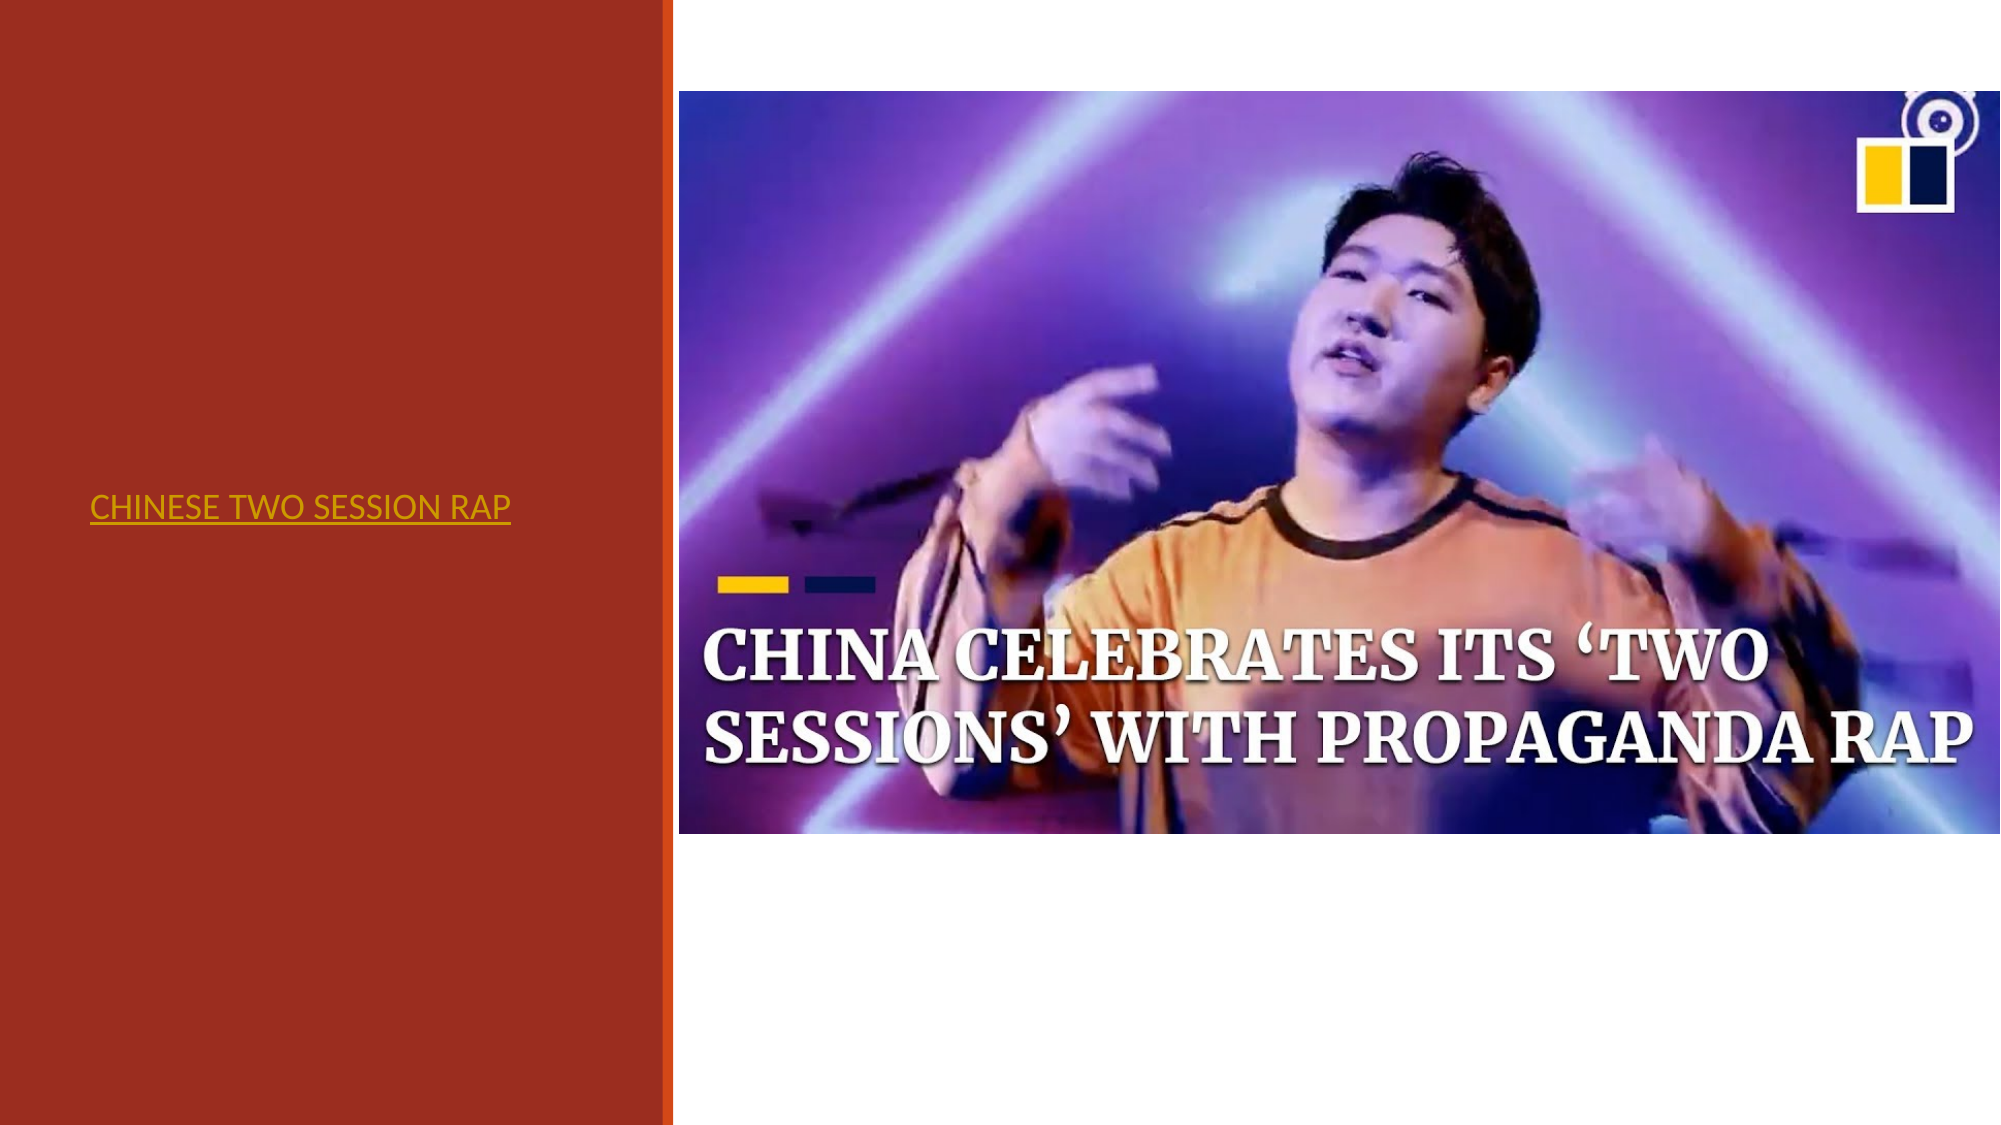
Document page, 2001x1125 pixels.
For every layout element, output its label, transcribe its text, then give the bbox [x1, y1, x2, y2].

list CHINESE TWO SESSION RAP [75, 479, 600, 1035]
picture [678, 90, 2000, 835]
